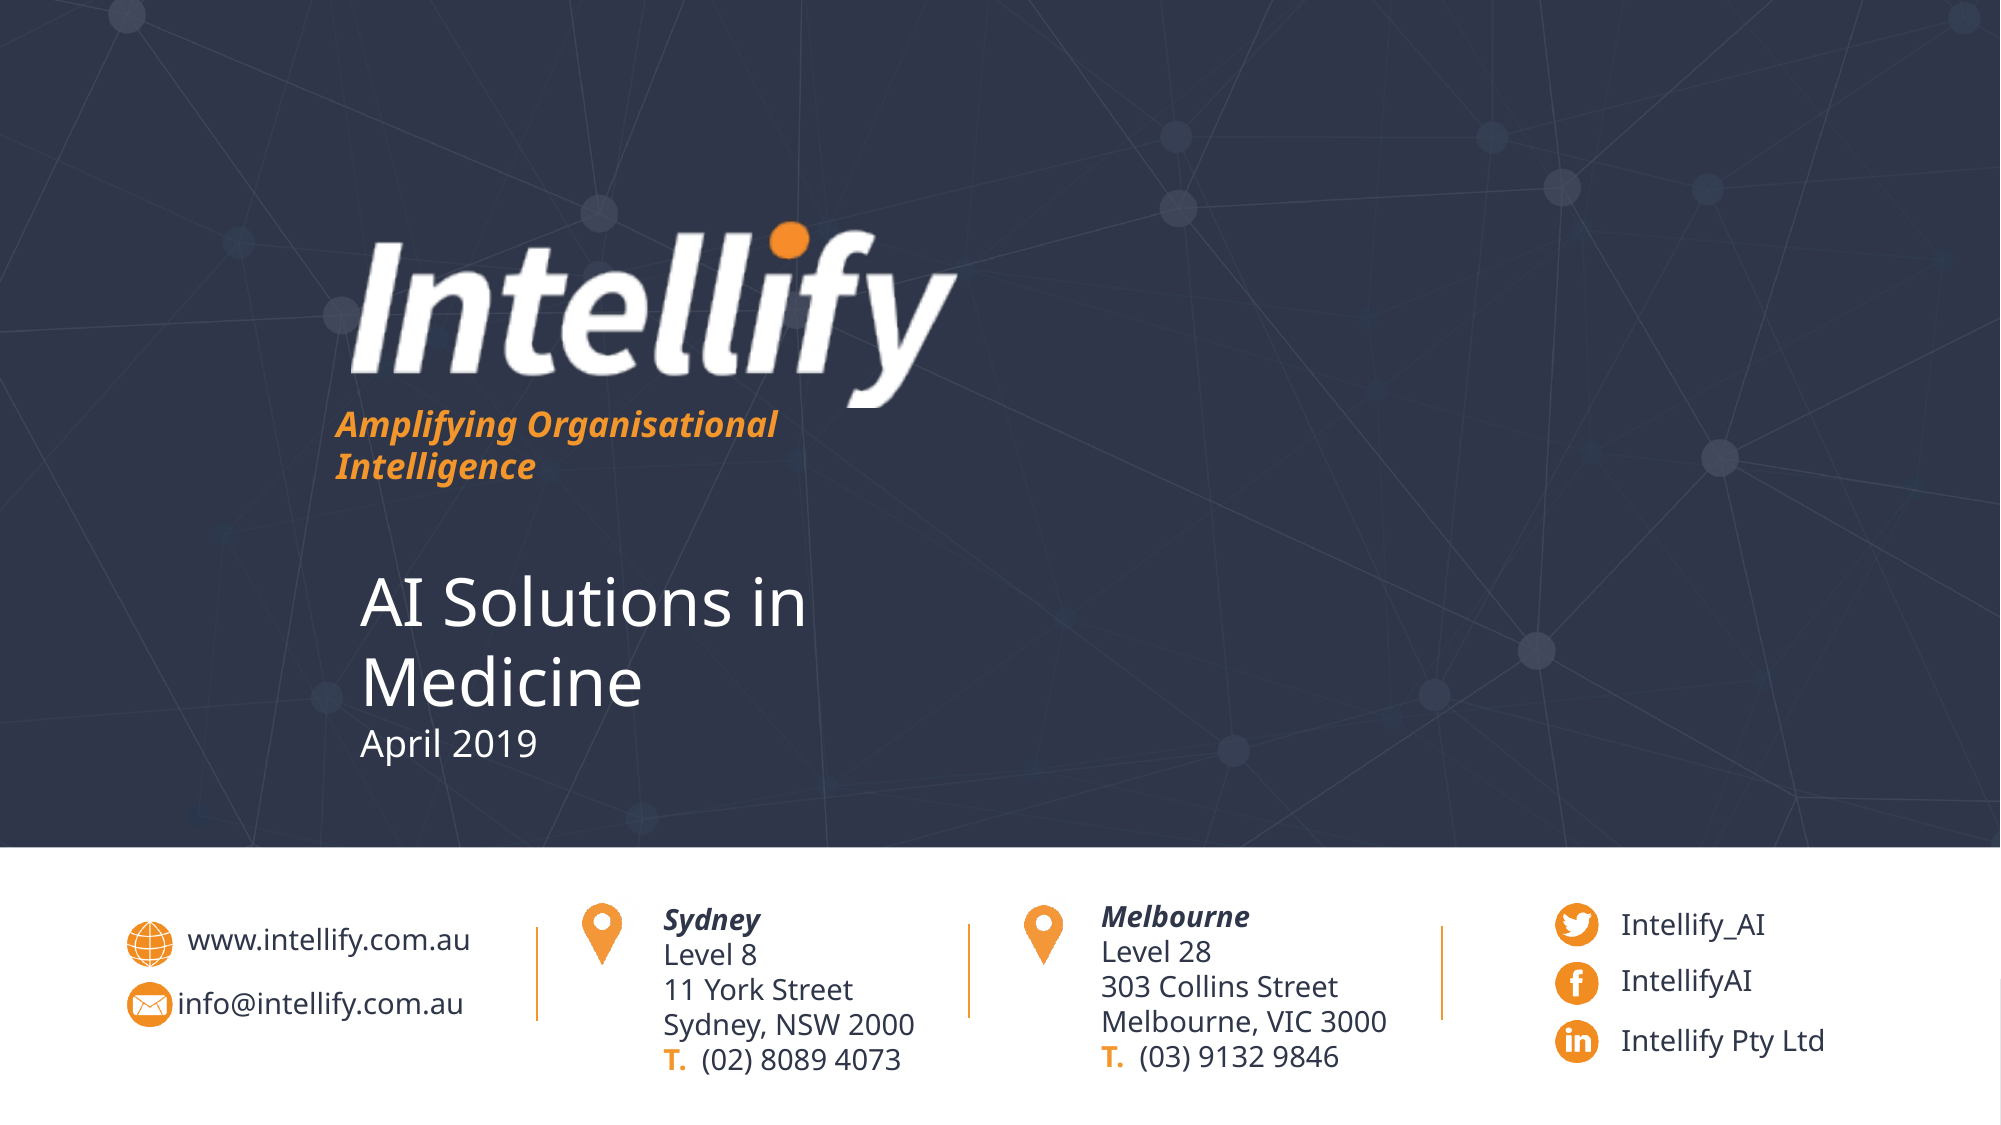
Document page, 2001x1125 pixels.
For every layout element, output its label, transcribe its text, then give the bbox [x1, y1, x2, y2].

picture [1555, 903, 1599, 1063]
list AI Solutions in Medicine April 2019 [345, 552, 1085, 724]
picture [126, 920, 173, 1027]
picture [1024, 893, 1069, 965]
picture [582, 897, 640, 965]
picture [0, 0, 2000, 847]
list Amplifying Organisational Intelligence [321, 394, 964, 484]
